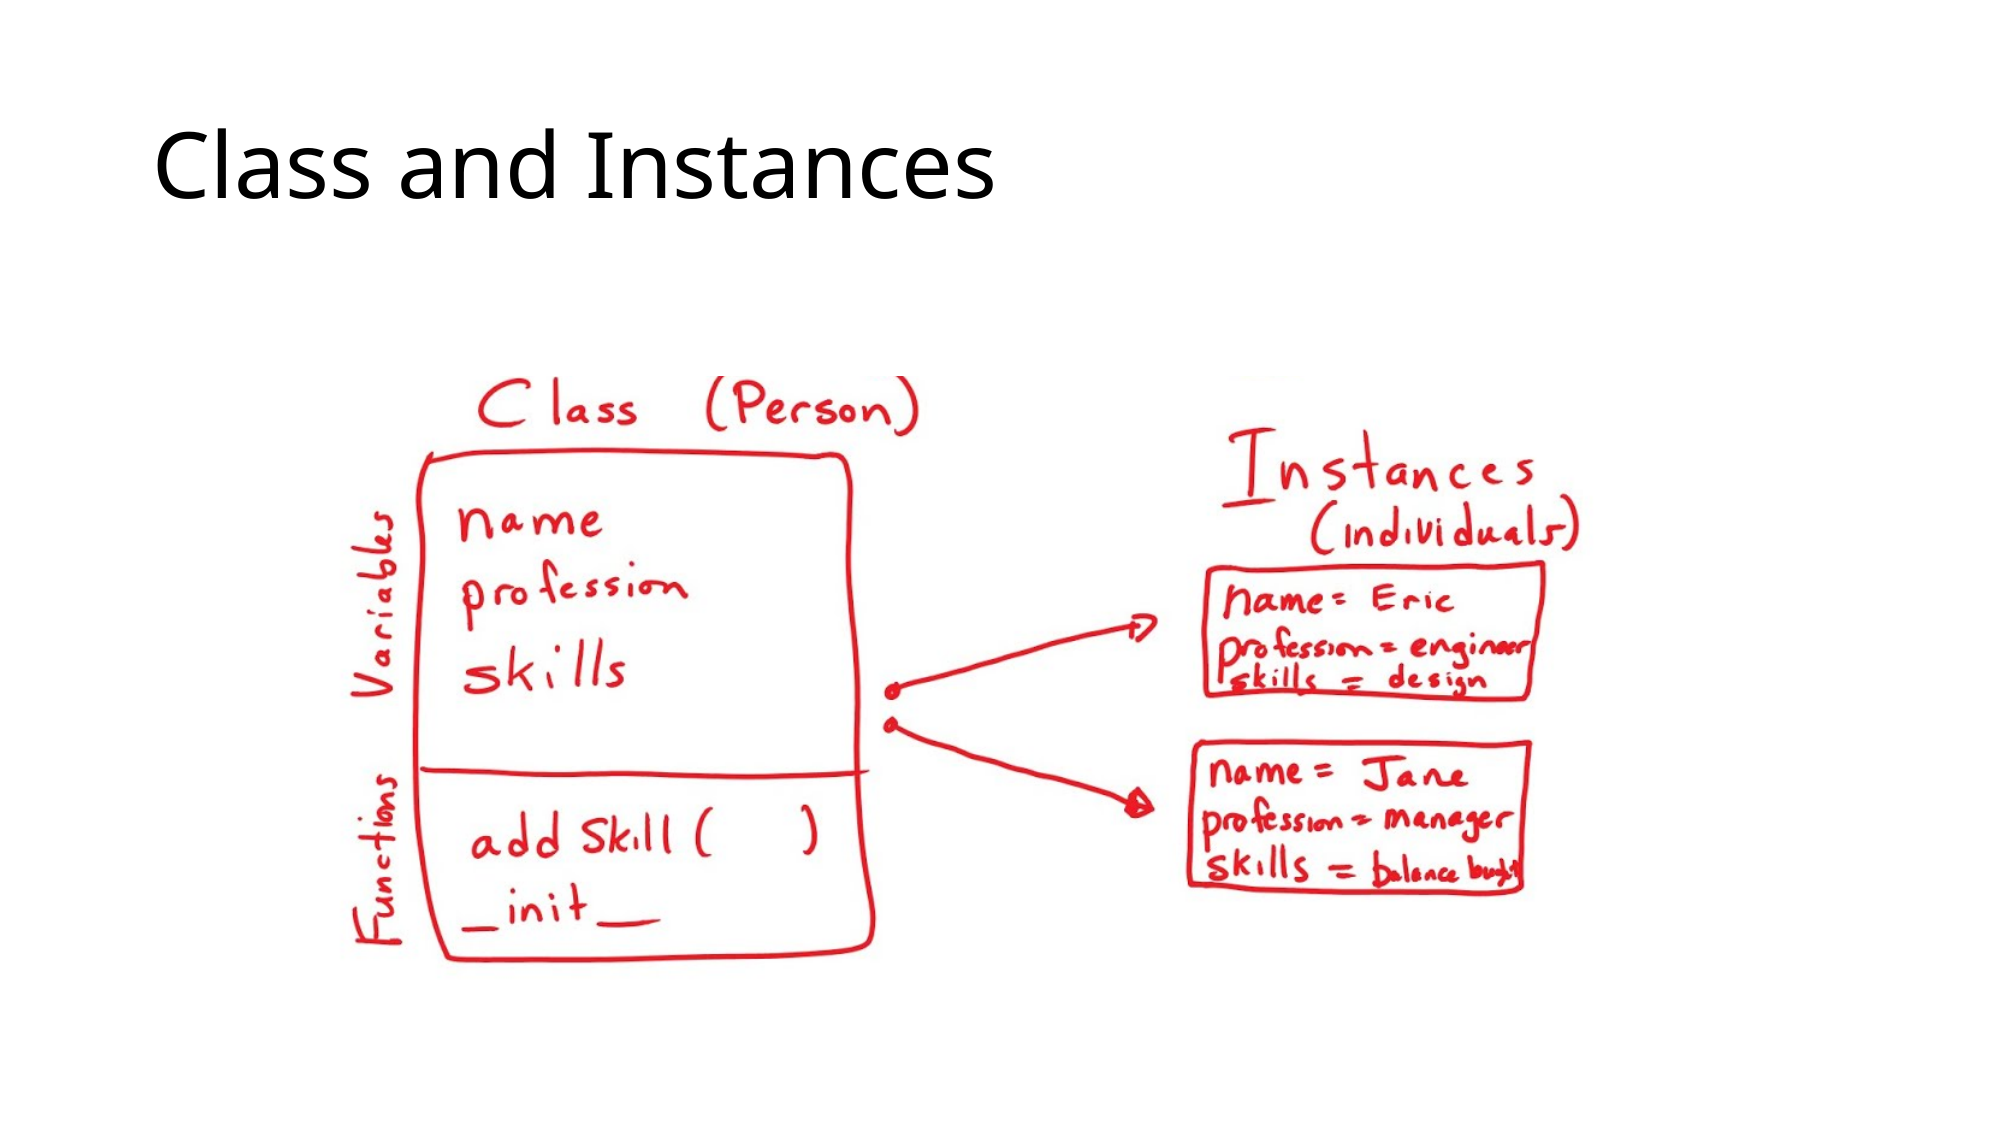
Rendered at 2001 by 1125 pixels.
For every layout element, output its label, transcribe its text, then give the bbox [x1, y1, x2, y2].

title Class and Instances [137, 59, 1863, 278]
picture [333, 376, 1633, 1036]
